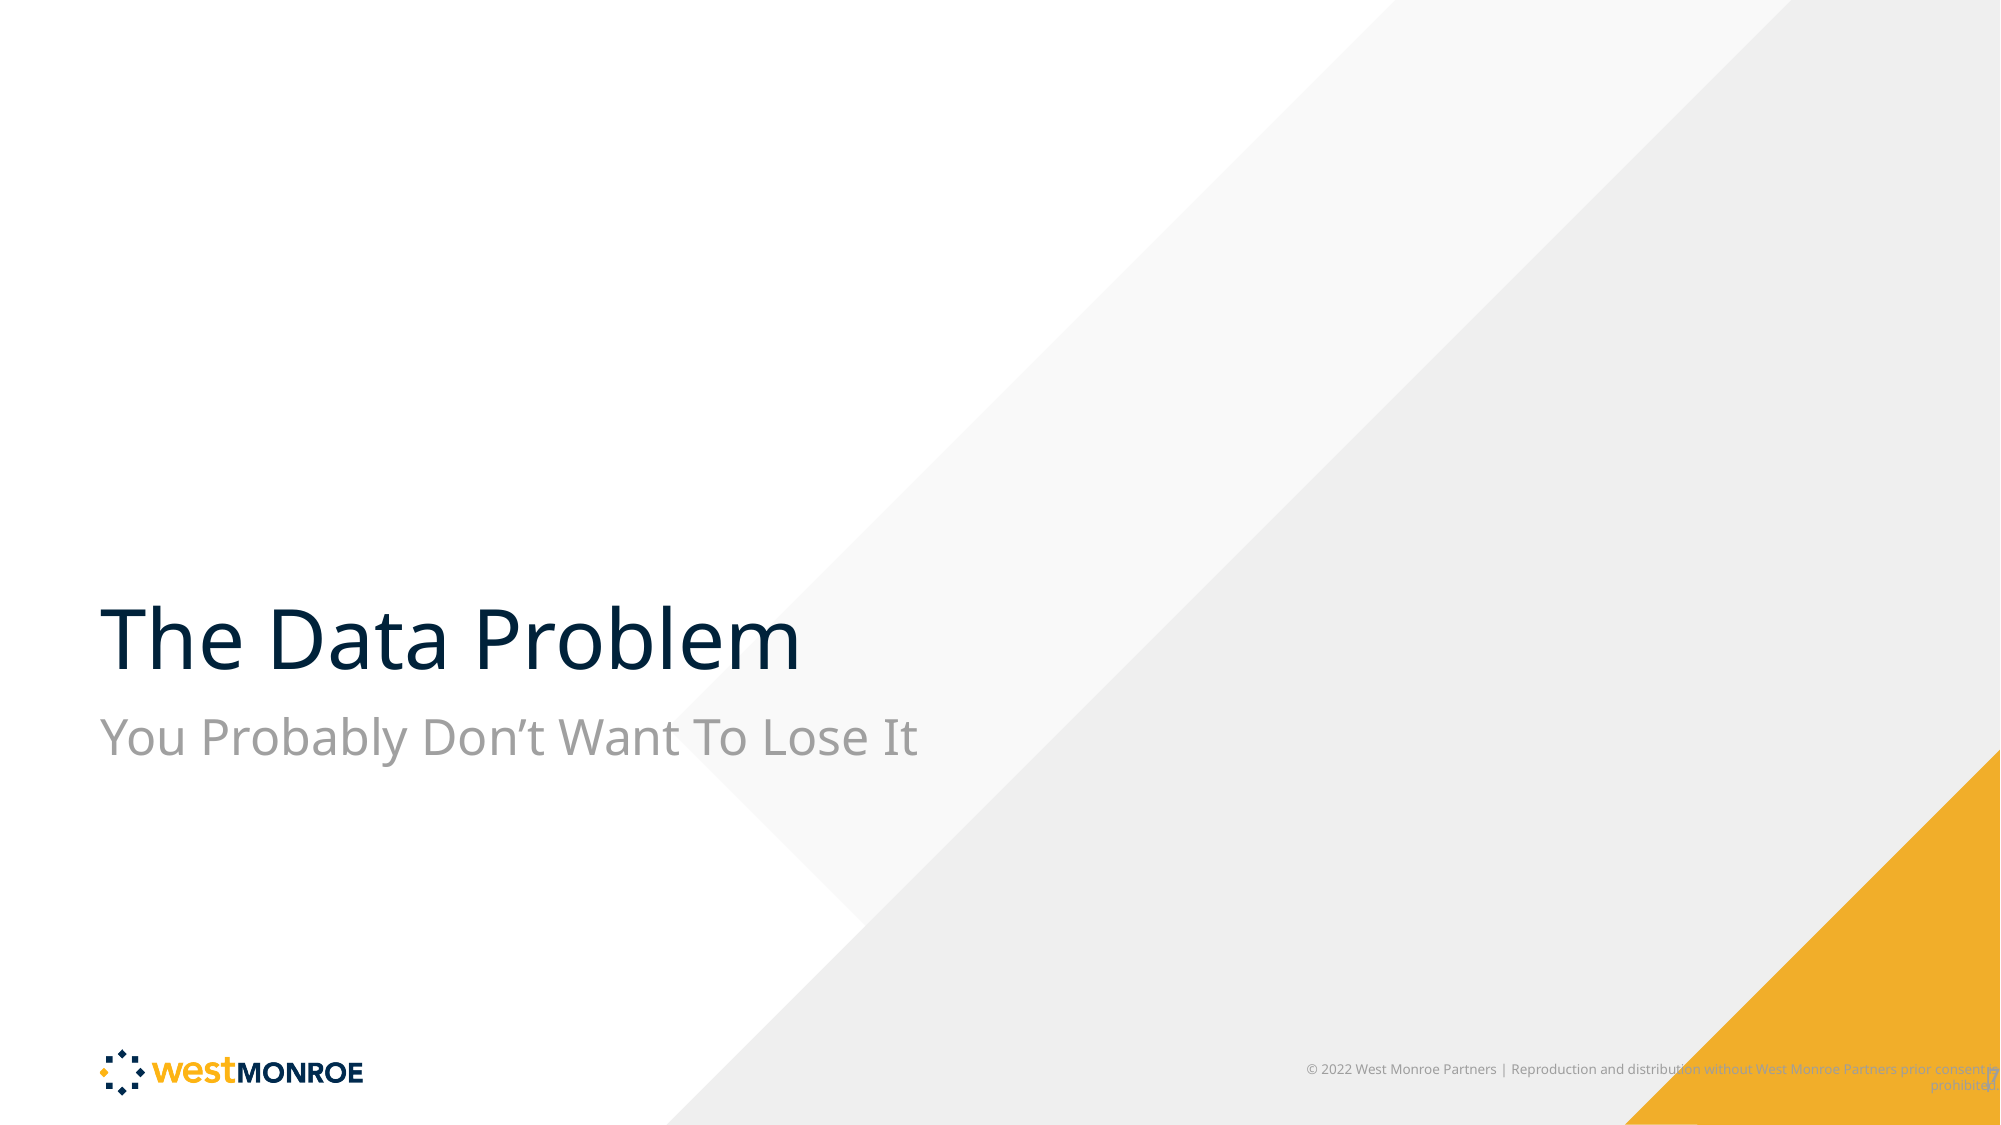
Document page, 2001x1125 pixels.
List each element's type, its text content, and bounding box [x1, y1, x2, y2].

footer © 2022 West Monroe Partners | Reproduction and distribution without West Monroe Partners prior consent is prohibited. [1237, 1046, 1927, 1107]
list You Probably Don’t Want To Lose It [100, 705, 1301, 937]
slide_number 7 [1927, 1046, 2000, 1107]
title The Data Problem [100, 246, 1301, 687]
picture [99, 1049, 363, 1096]
